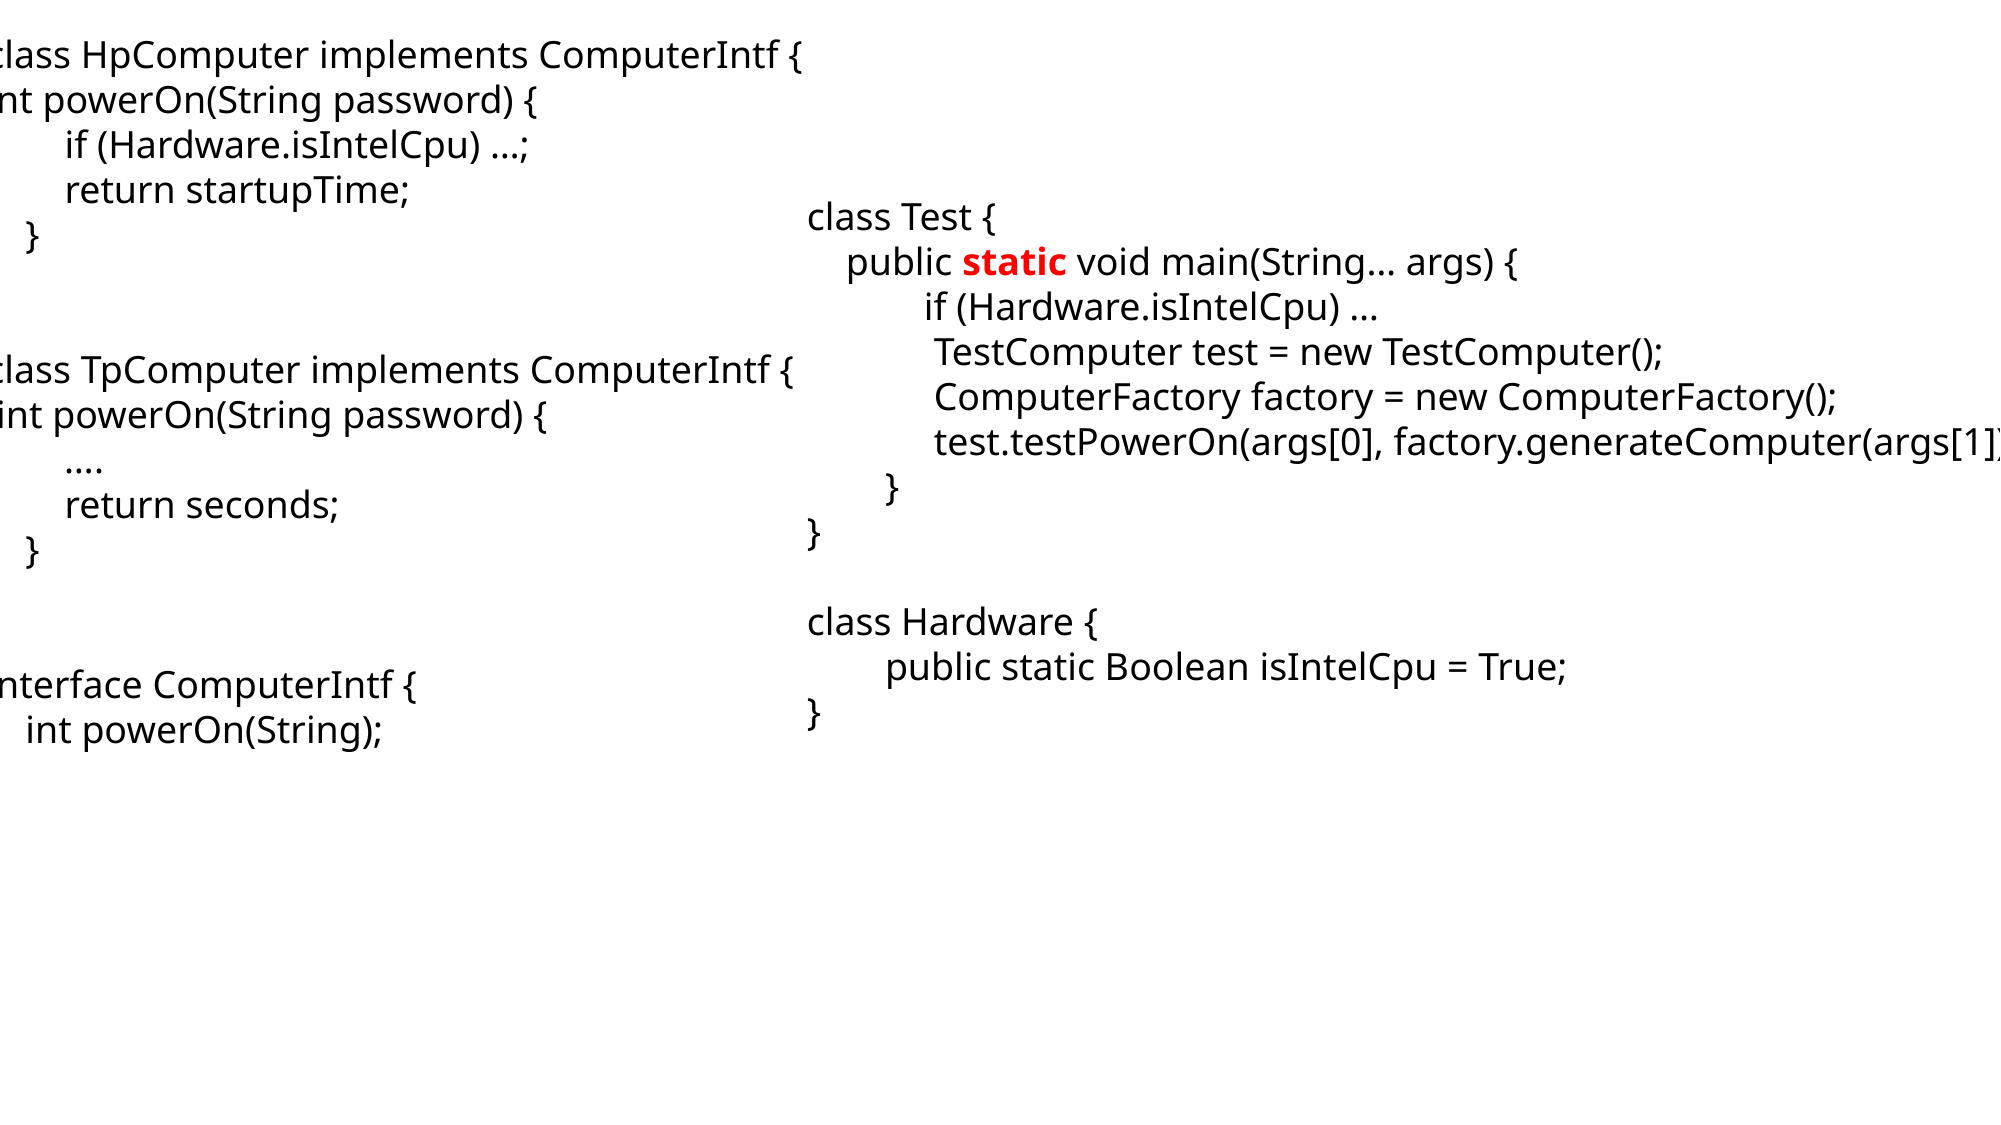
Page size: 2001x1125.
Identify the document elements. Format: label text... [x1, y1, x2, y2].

text_box class HpComputer implements ComputerIntf { int powerOn(String password) { if (Hardware.isIntelCpu) …; return startupTime; } } class TpComputer implements ComputerIntf { int powerOn(String password) { …. return seconds; } } interface ComputerIntf { int powerOn(String); } [0, 23, 819, 803]
text_box class Test { public static void main(String… args) { if (Hardware.isIntelCpu) … TestComputer test = new TestComputer(); ComputerFactory factory = new ComputerFactory(); test.testPowerOn(args[0], factory.generateComputer(args[1])); } } class Hardware { public static Boolean isIntelCpu = True; } [819, 185, 2000, 741]
